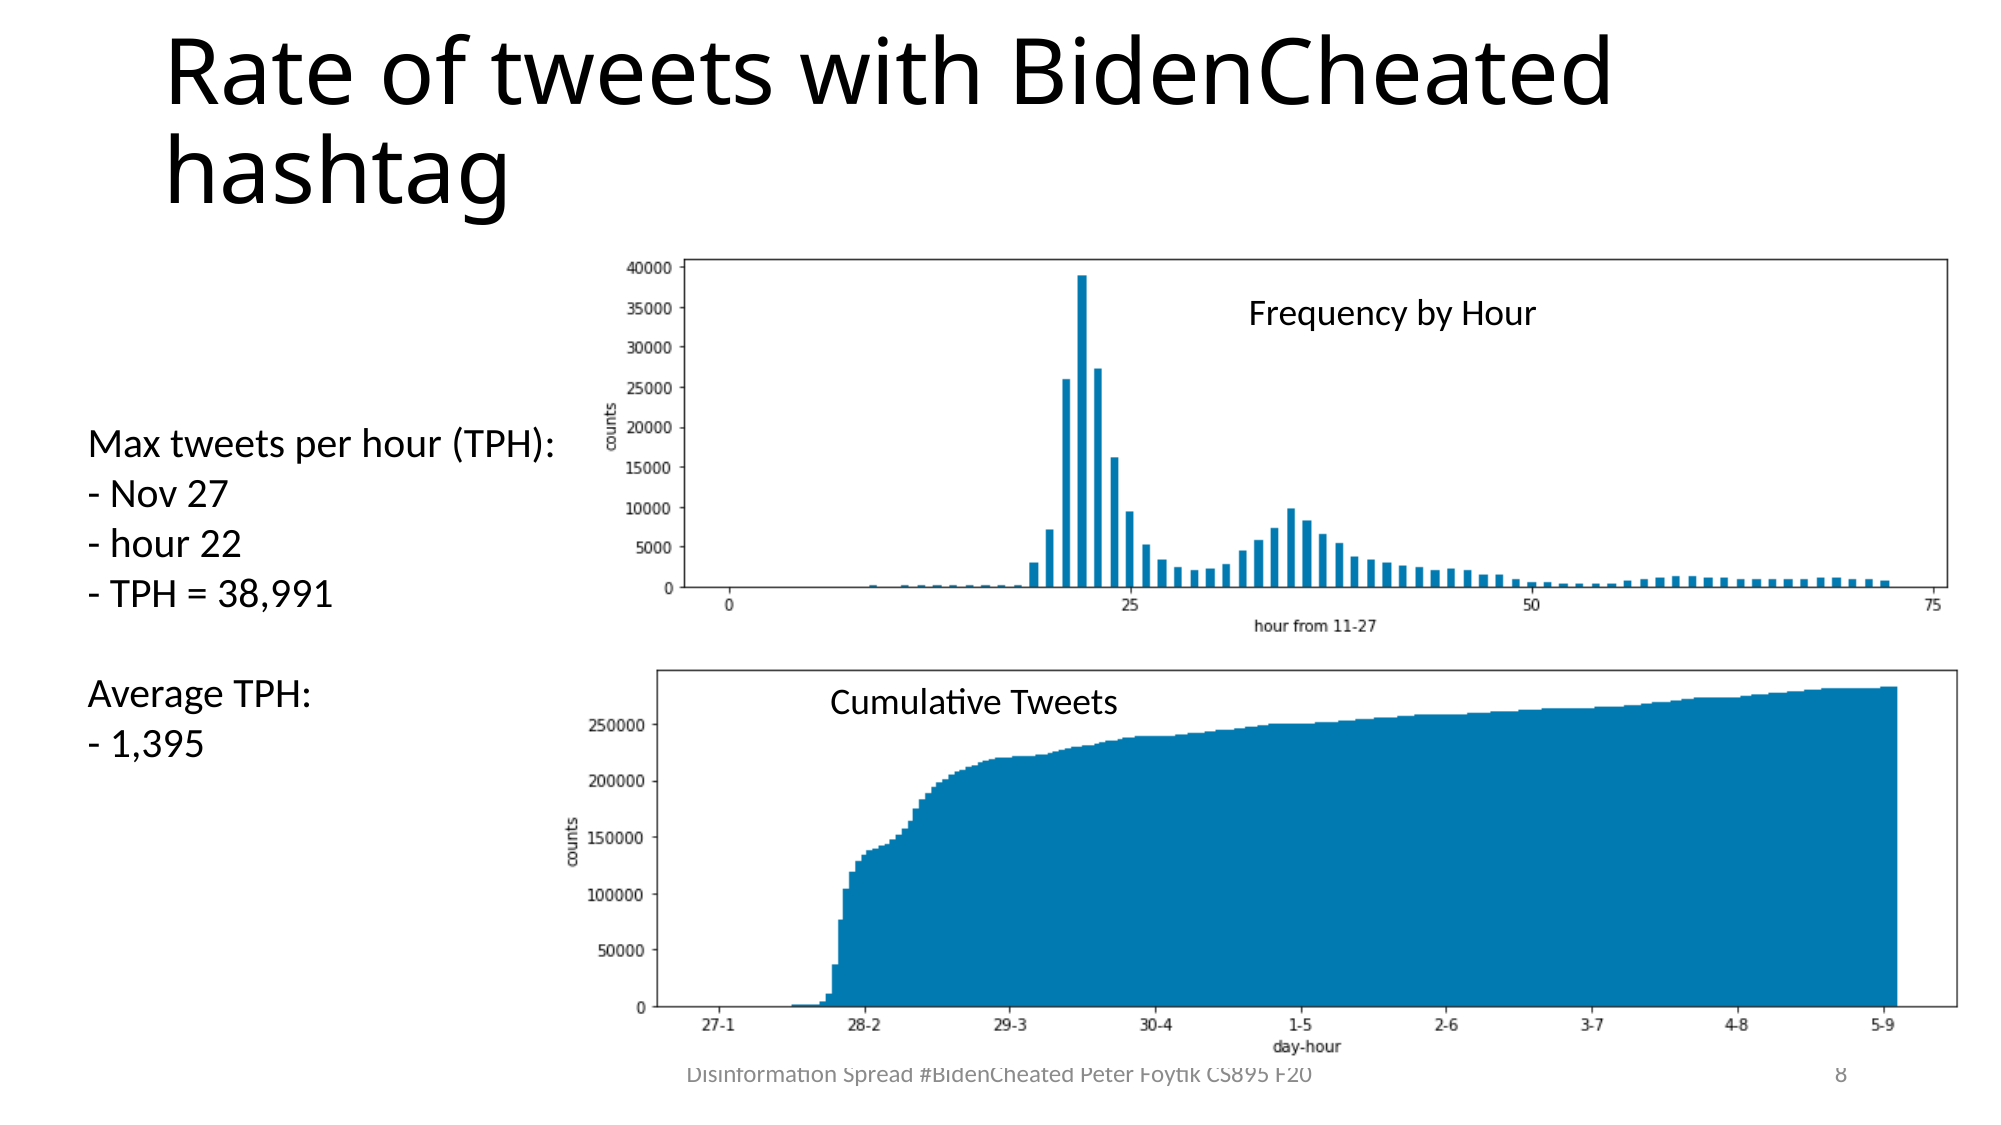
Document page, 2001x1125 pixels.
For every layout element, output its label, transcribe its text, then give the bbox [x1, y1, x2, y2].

picture [601, 247, 1959, 644]
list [561, 656, 1969, 1068]
text_box Max tweets per hour (TPH): - Nov 27 - hour 22 - TPH = 38,991 Average TPH: - 1,395 [72, 408, 612, 774]
title Rate of tweets with BidenCheated hashtag [148, 15, 1874, 234]
footer Disinformation Spread #BidenCheated Peter Foytik CS895 F20 [662, 1068, 1338, 1103]
slide_number 8 [1412, 1068, 1863, 1103]
